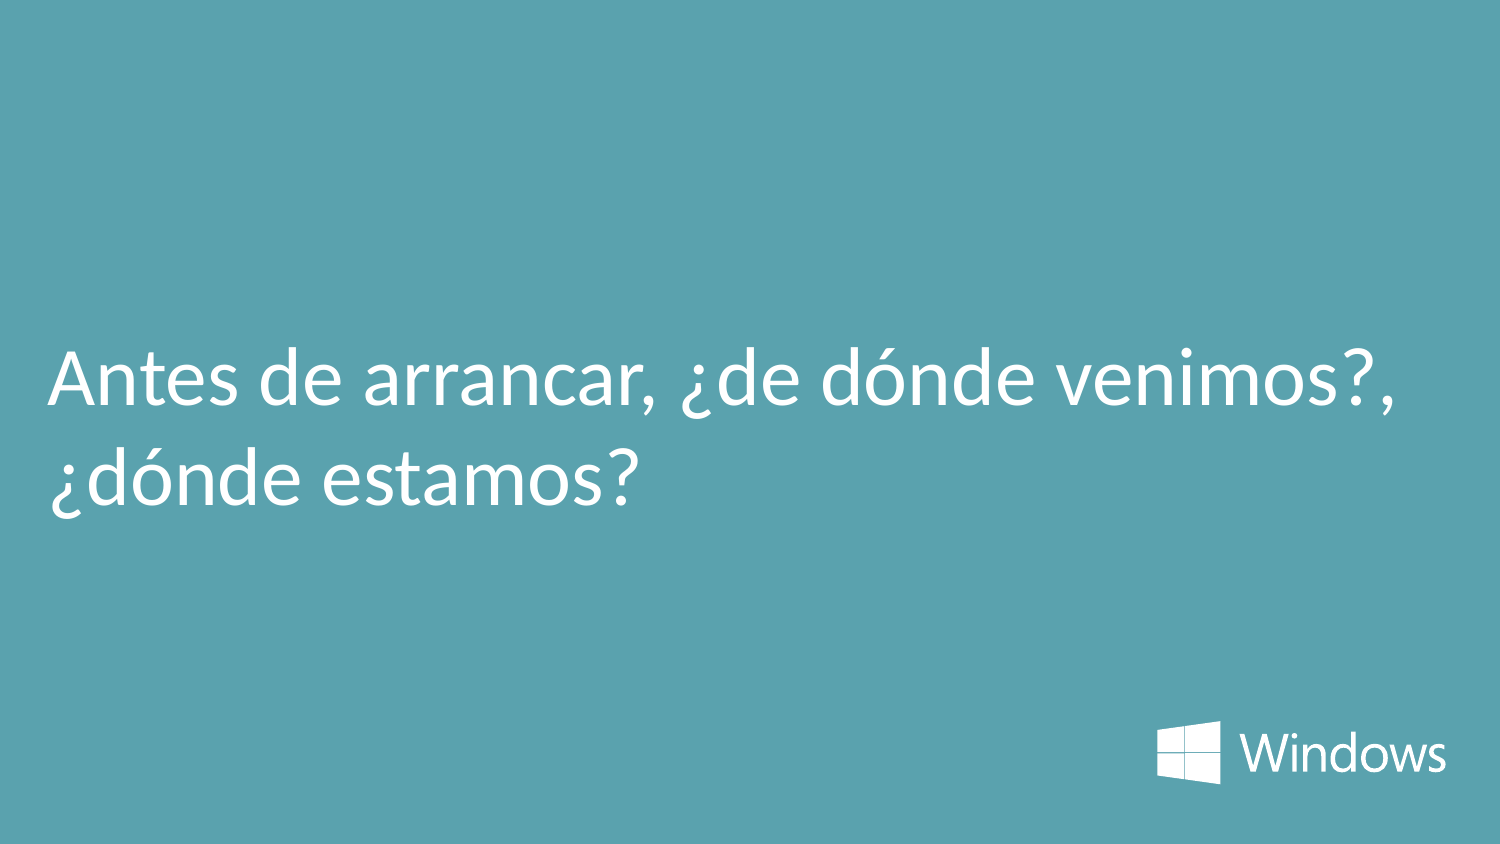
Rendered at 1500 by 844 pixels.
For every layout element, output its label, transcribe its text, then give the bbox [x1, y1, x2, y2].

title Antes de arrancar, ¿de dónde venimos?, ¿dónde estamos? [33, 313, 1465, 531]
